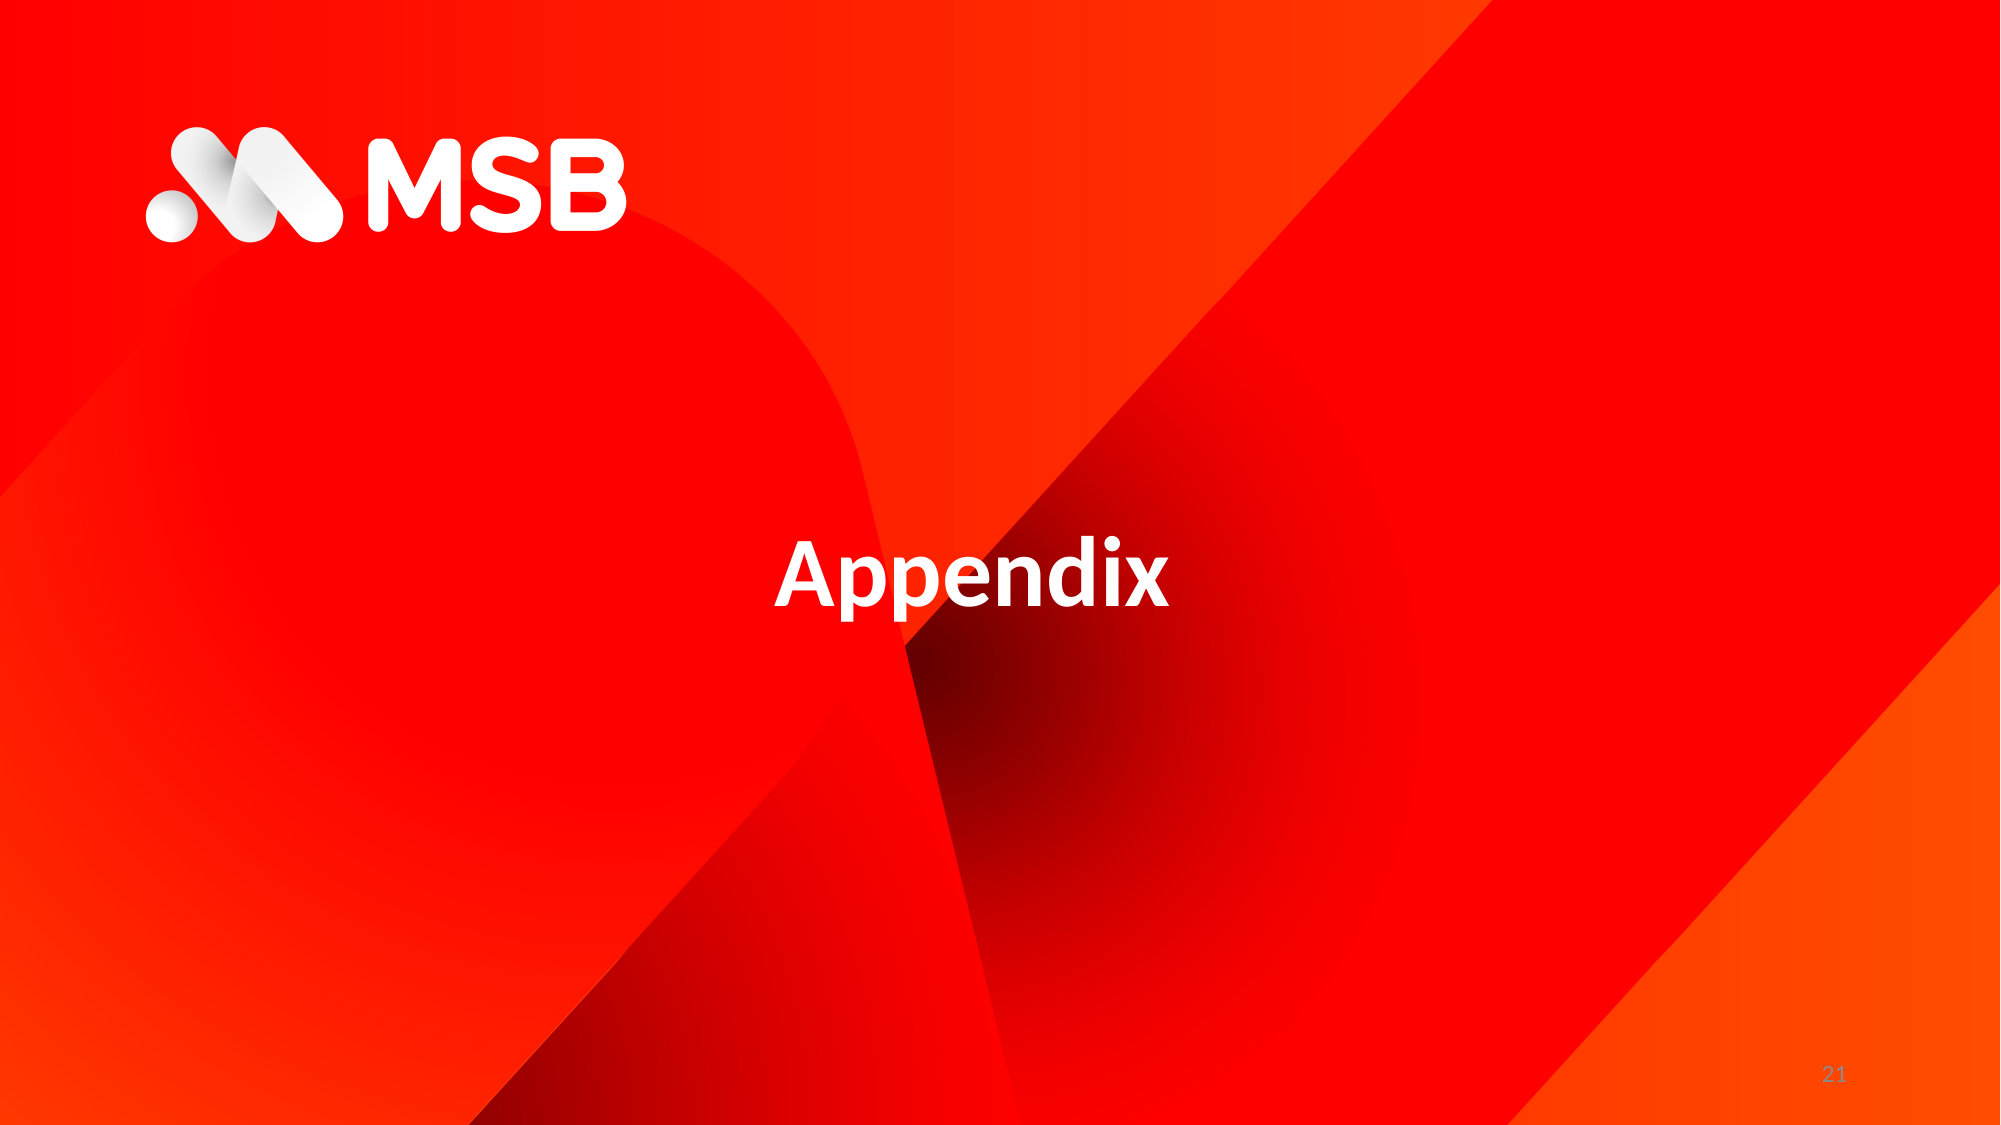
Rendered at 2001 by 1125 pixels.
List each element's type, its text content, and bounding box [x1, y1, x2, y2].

text_box [110, 1020, 1836, 1086]
slide_number 21 [1412, 1042, 1863, 1103]
picture [0, 0, 2001, 1125]
text_box Appendix [110, 434, 1836, 747]
